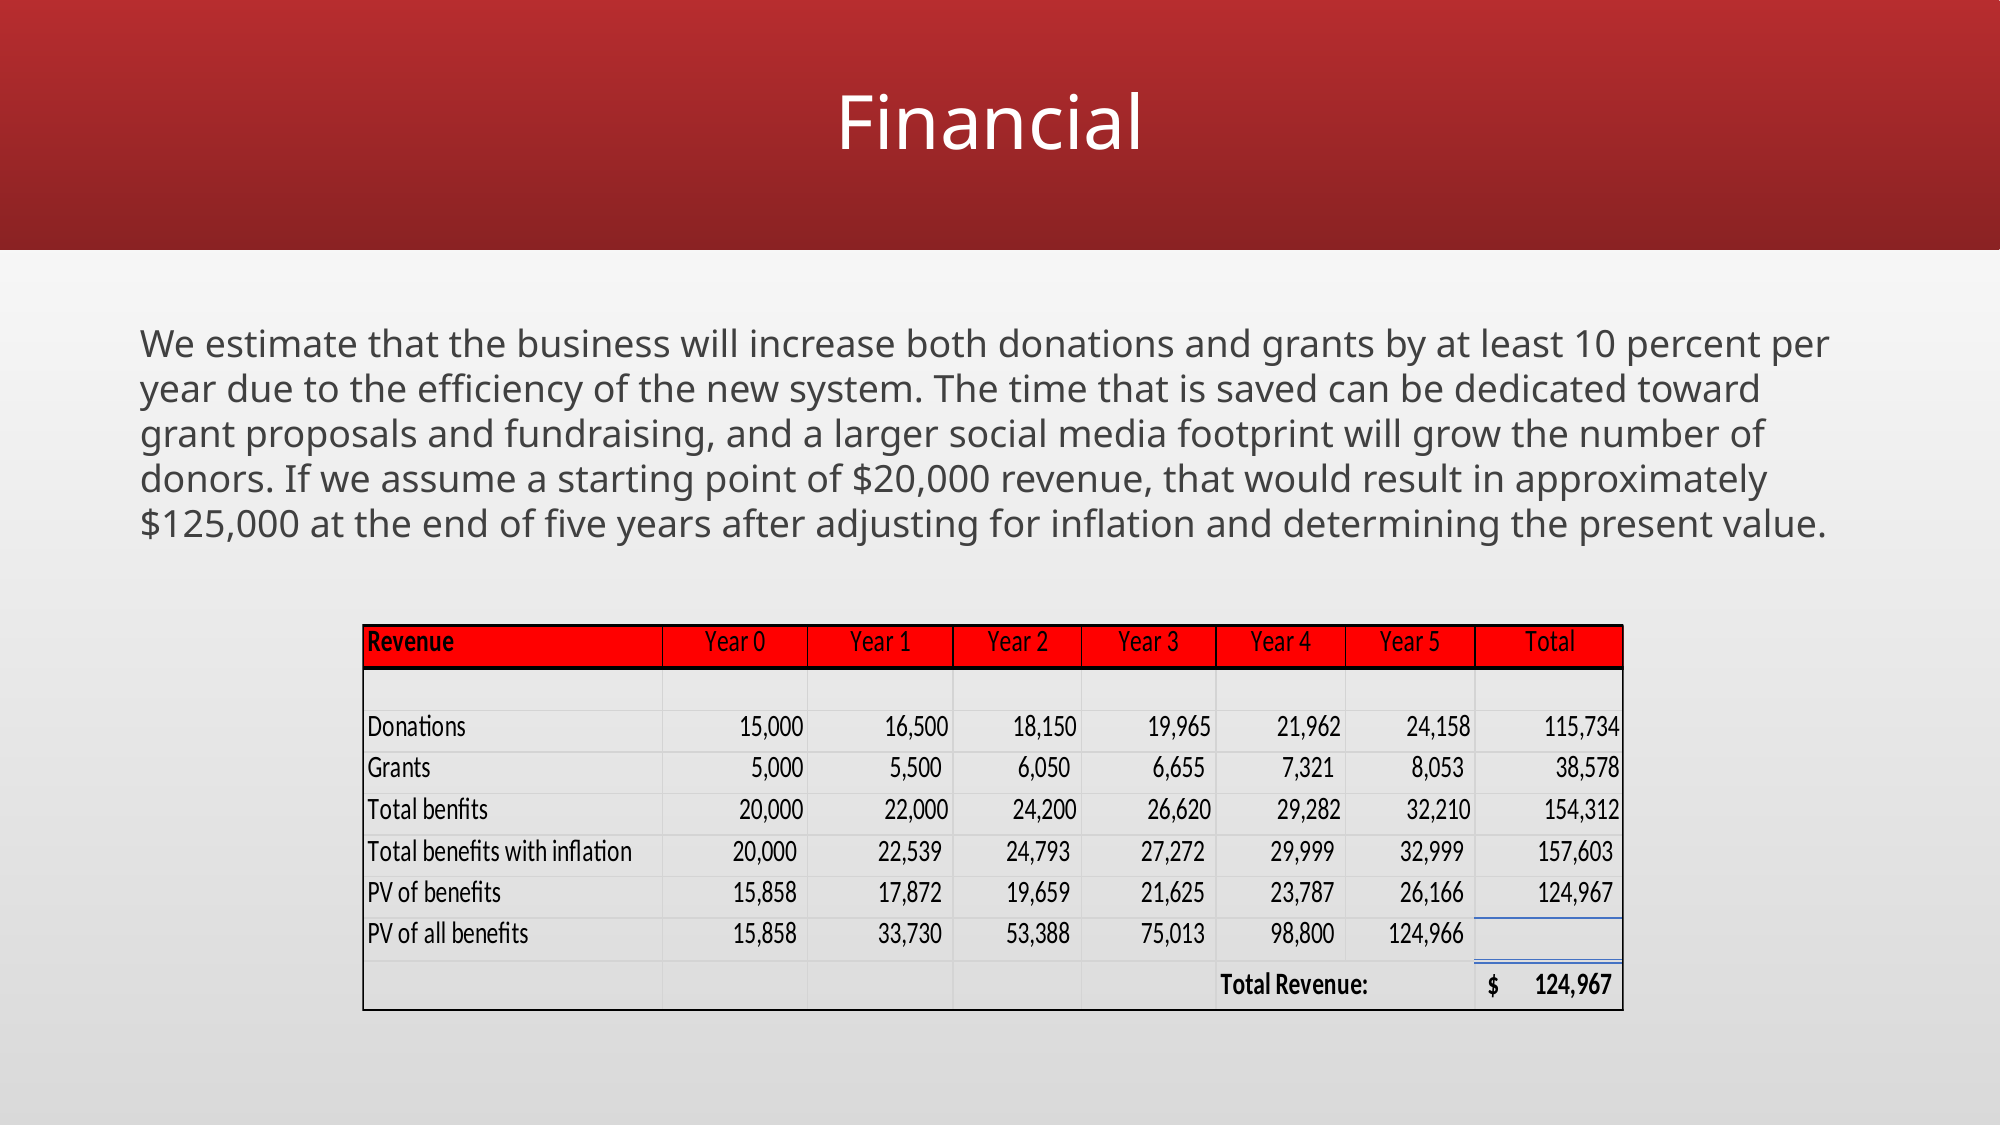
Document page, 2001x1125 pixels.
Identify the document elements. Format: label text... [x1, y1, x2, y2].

text_box We estimate that the business will increase both donations and grants by at least 10 percent per year due to the efficiency of the new system. The time that is saved can be dedicated toward grant proposals and fundraising, and a larger social media footprint will grow the number of donors. If we assume a starting point of $20,000 revenue, that would result in approximately $125,000 at the end of five years after adjusting for inflation and determining the present value. [124, 312, 1850, 553]
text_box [362, 624, 1625, 1013]
title Financial [174, 16, 1825, 234]
